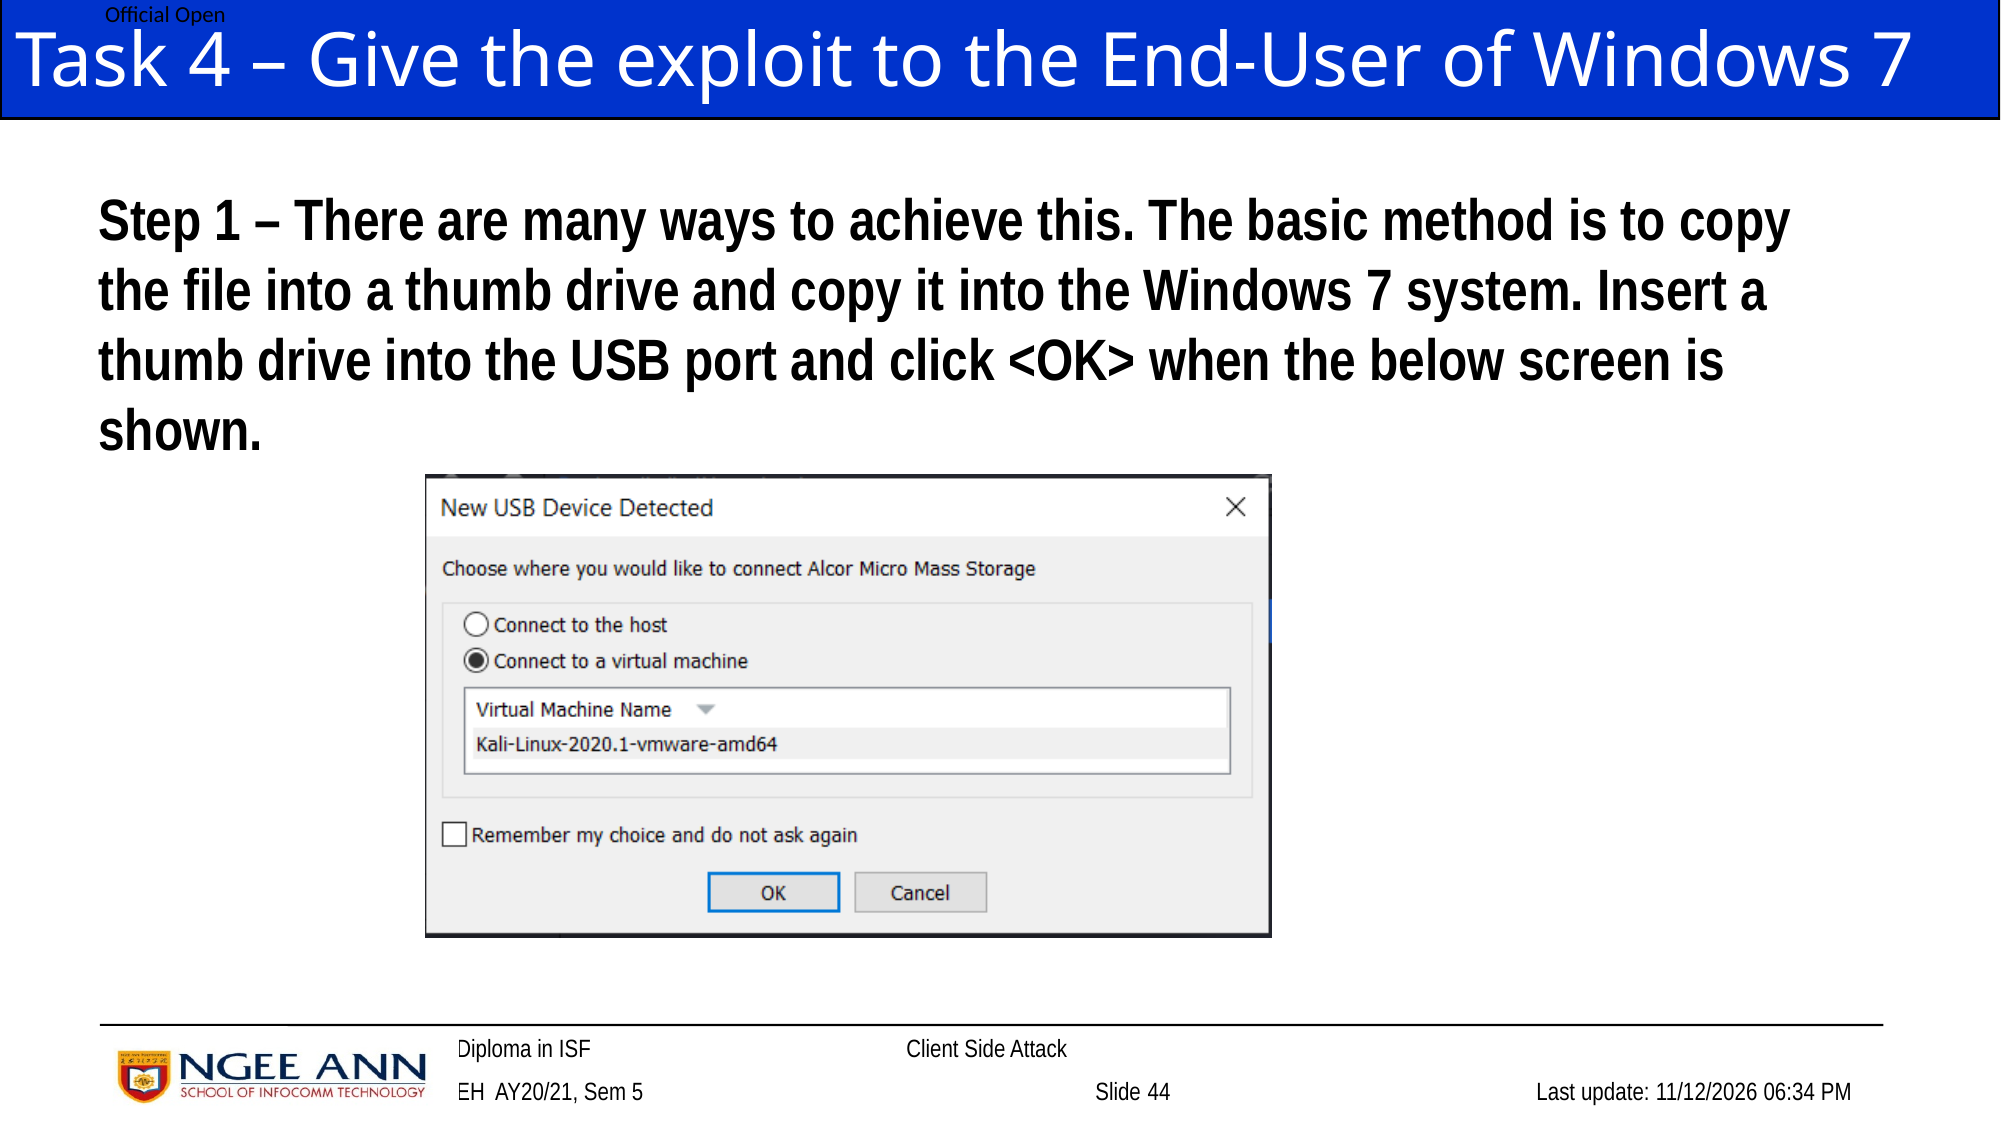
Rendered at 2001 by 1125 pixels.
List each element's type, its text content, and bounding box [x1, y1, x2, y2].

title Task 4 – Give the exploit to the End-User of Windows 7 [0, 0, 1969, 115]
picture [424, 474, 1273, 938]
picture [83, 1028, 459, 1125]
text_box Step 1 – There are many ways to achieve this. The basic method is to copy the file into a thumb drive and copy it into the Windows 7 system. Insert a thumb drive into the USB port and click <OK> when the below screen is shown. [83, 174, 1867, 1025]
